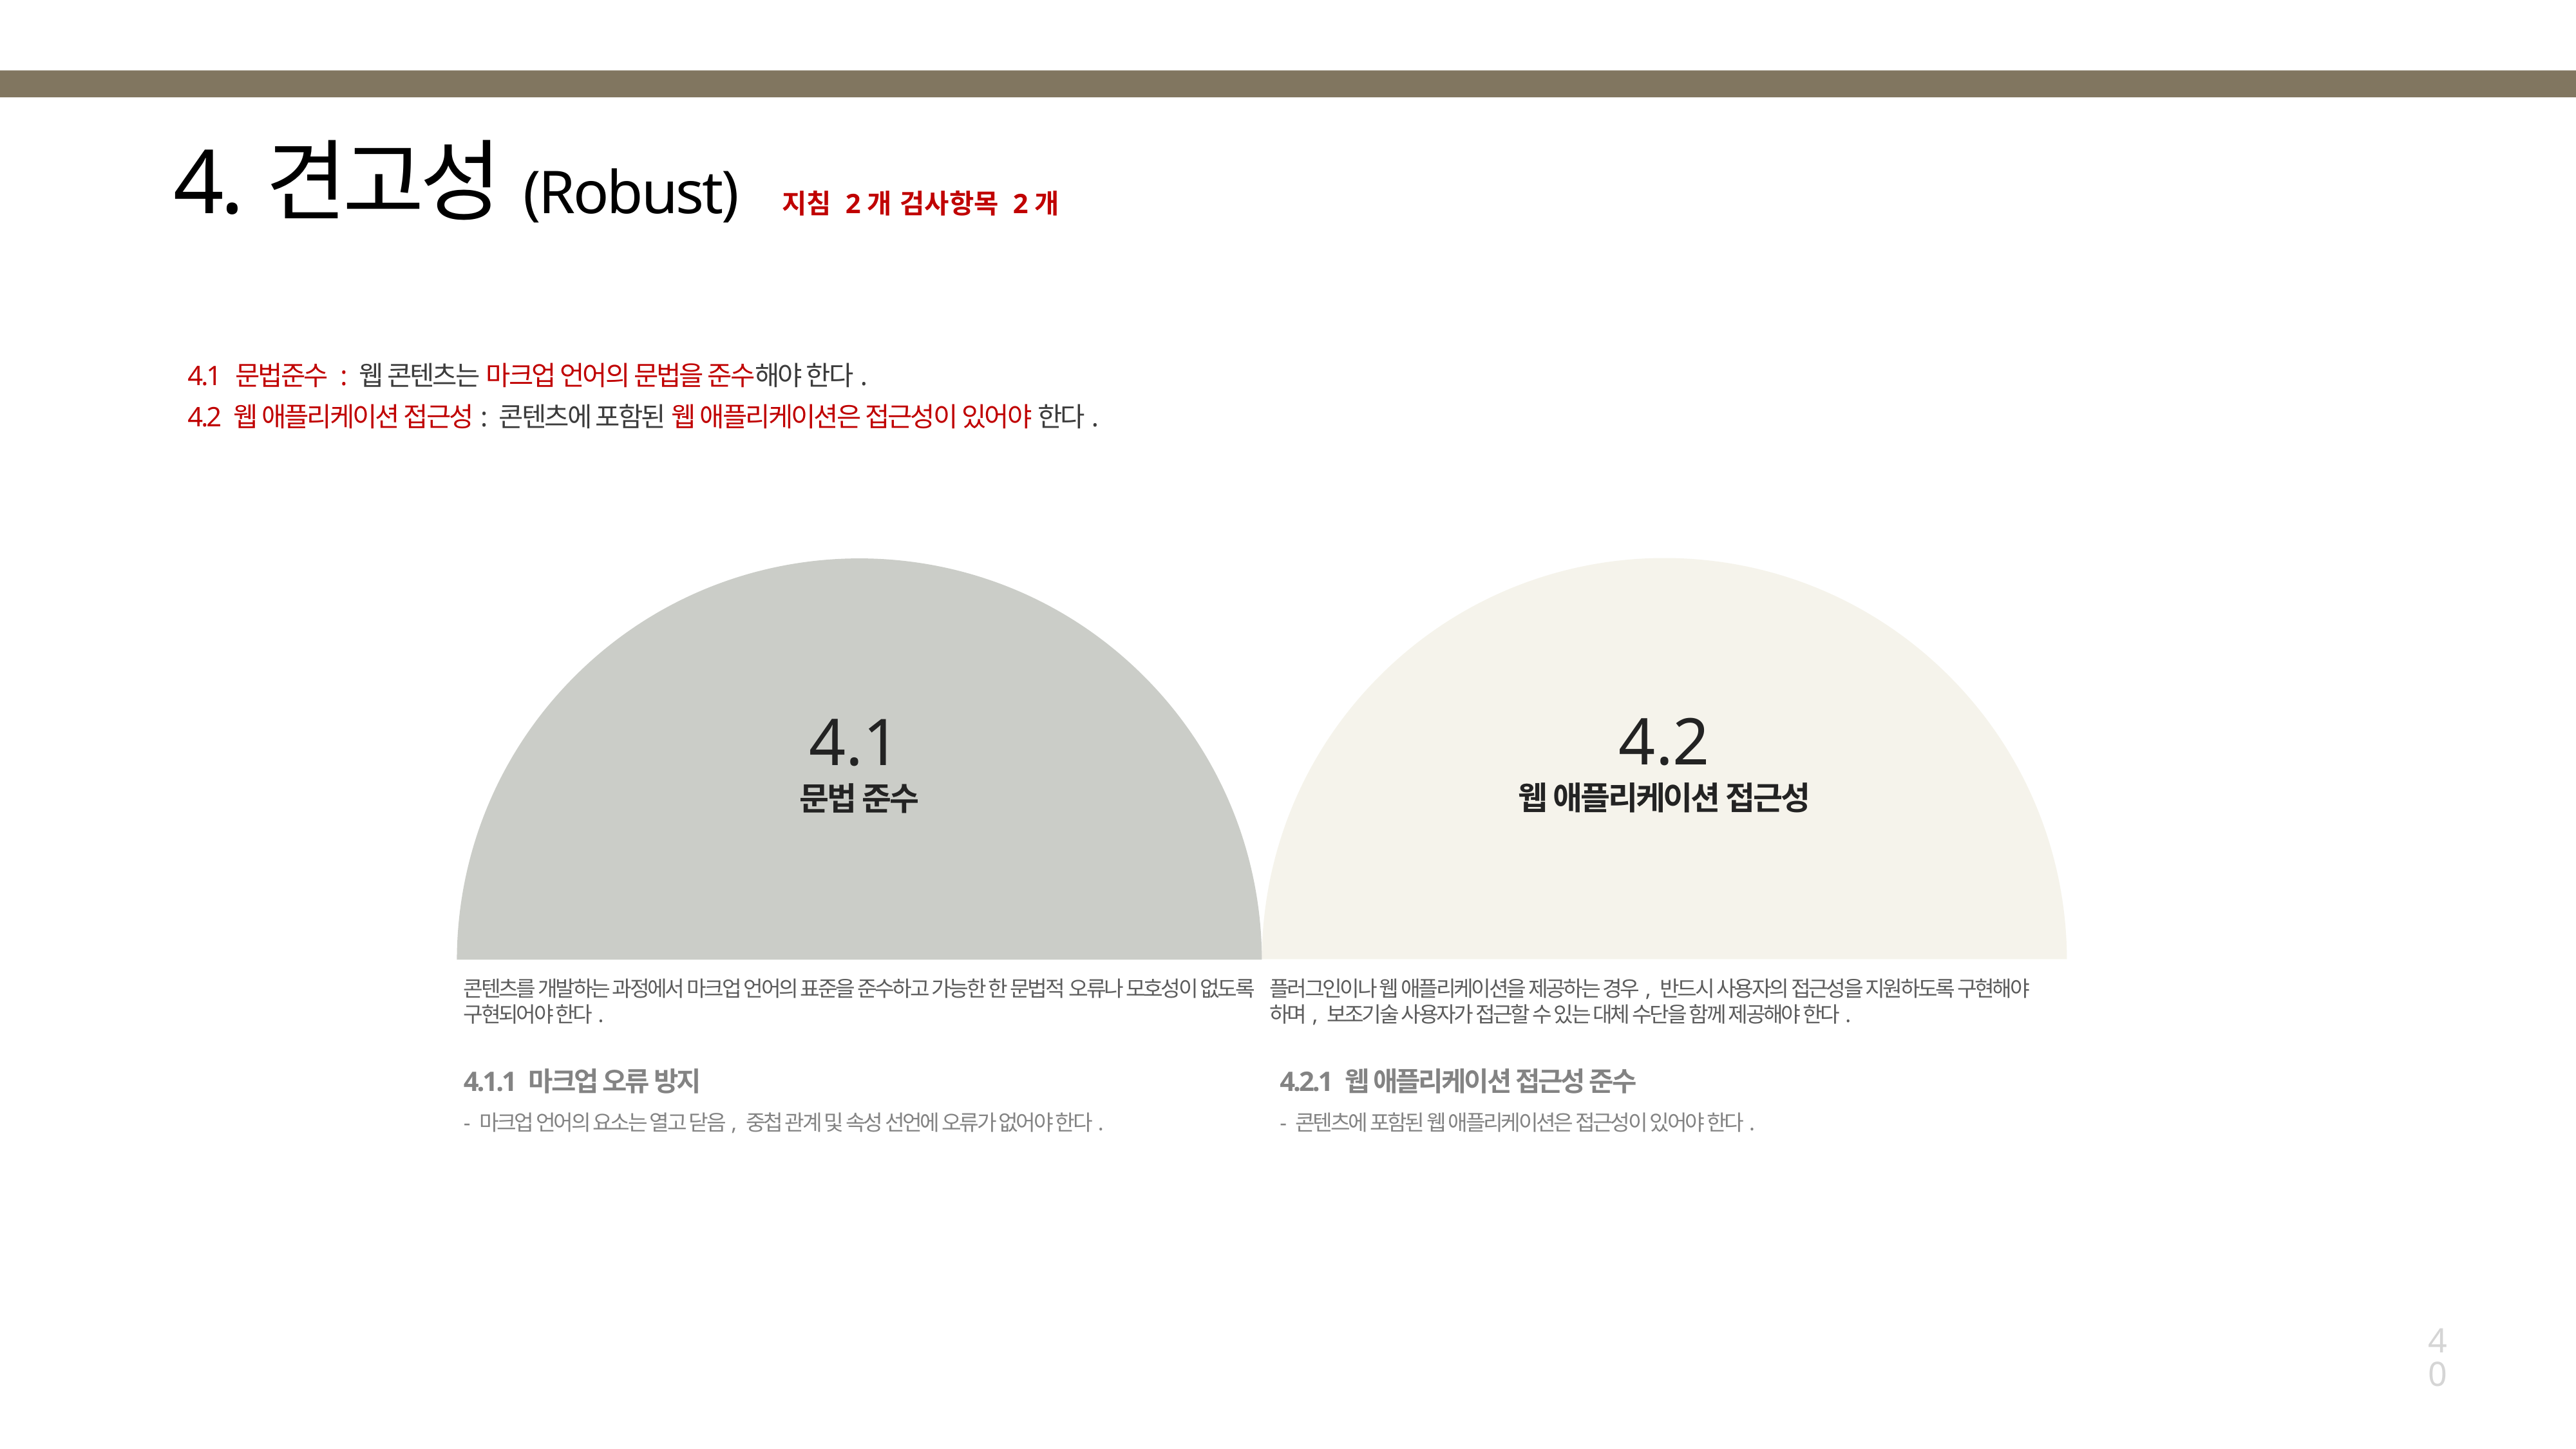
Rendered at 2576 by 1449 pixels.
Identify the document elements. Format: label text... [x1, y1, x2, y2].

text_box 콘텐츠를 개발하는 과정에서 마크업 언어의 표준을 준수하고 가능한 한 문법적 오류나 모호성이 없도록 구현되어야 한다. [457, 970, 1262, 1095]
slide_number 40 [2422, 1313, 2472, 1366]
text_box 플러그인이나 웹 애플리케이션을 제공하는 경우, 반드시 사용자의 접근성을 지원하도록 구현해야 하며, 보조기술 사용자가 접근할 수 있는 대체 수단을 함께 제공해야 한다. [1263, 970, 2069, 1095]
text_box 4.1.1 마크업 오류 방지 - 마크업 언어의 요소는 열고 닫음, 중첩 관계 및 속성 선언에 오류가 없어야 한다. [458, 1043, 1264, 1148]
text_box 4.2 웹 애플리케이션 접근성 [1262, 558, 2067, 960]
text_box 4.1 문법준수 : 웹 콘텐츠는 마크업 언어의 문법을 준수해야 한다. 4.2 웹 애플리케이션 접근성: 콘텐츠에 포함된 웹 애플리케이션은 접근성이 있어야 한다. [168, 354, 1225, 437]
text_box [0, 70, 2576, 98]
text_box 4.1 문법 준수 [457, 558, 1262, 960]
text_box 4.견고성(Robust) 지침 2개 검사항목 2개 [168, 119, 1505, 247]
text_box 4.2.1 웹 애플리케이션 접근성 준수 - 콘텐츠에 포함된 웹 애플리케이션은 접근성이 있어야 한다. [1274, 1095, 1808, 1148]
